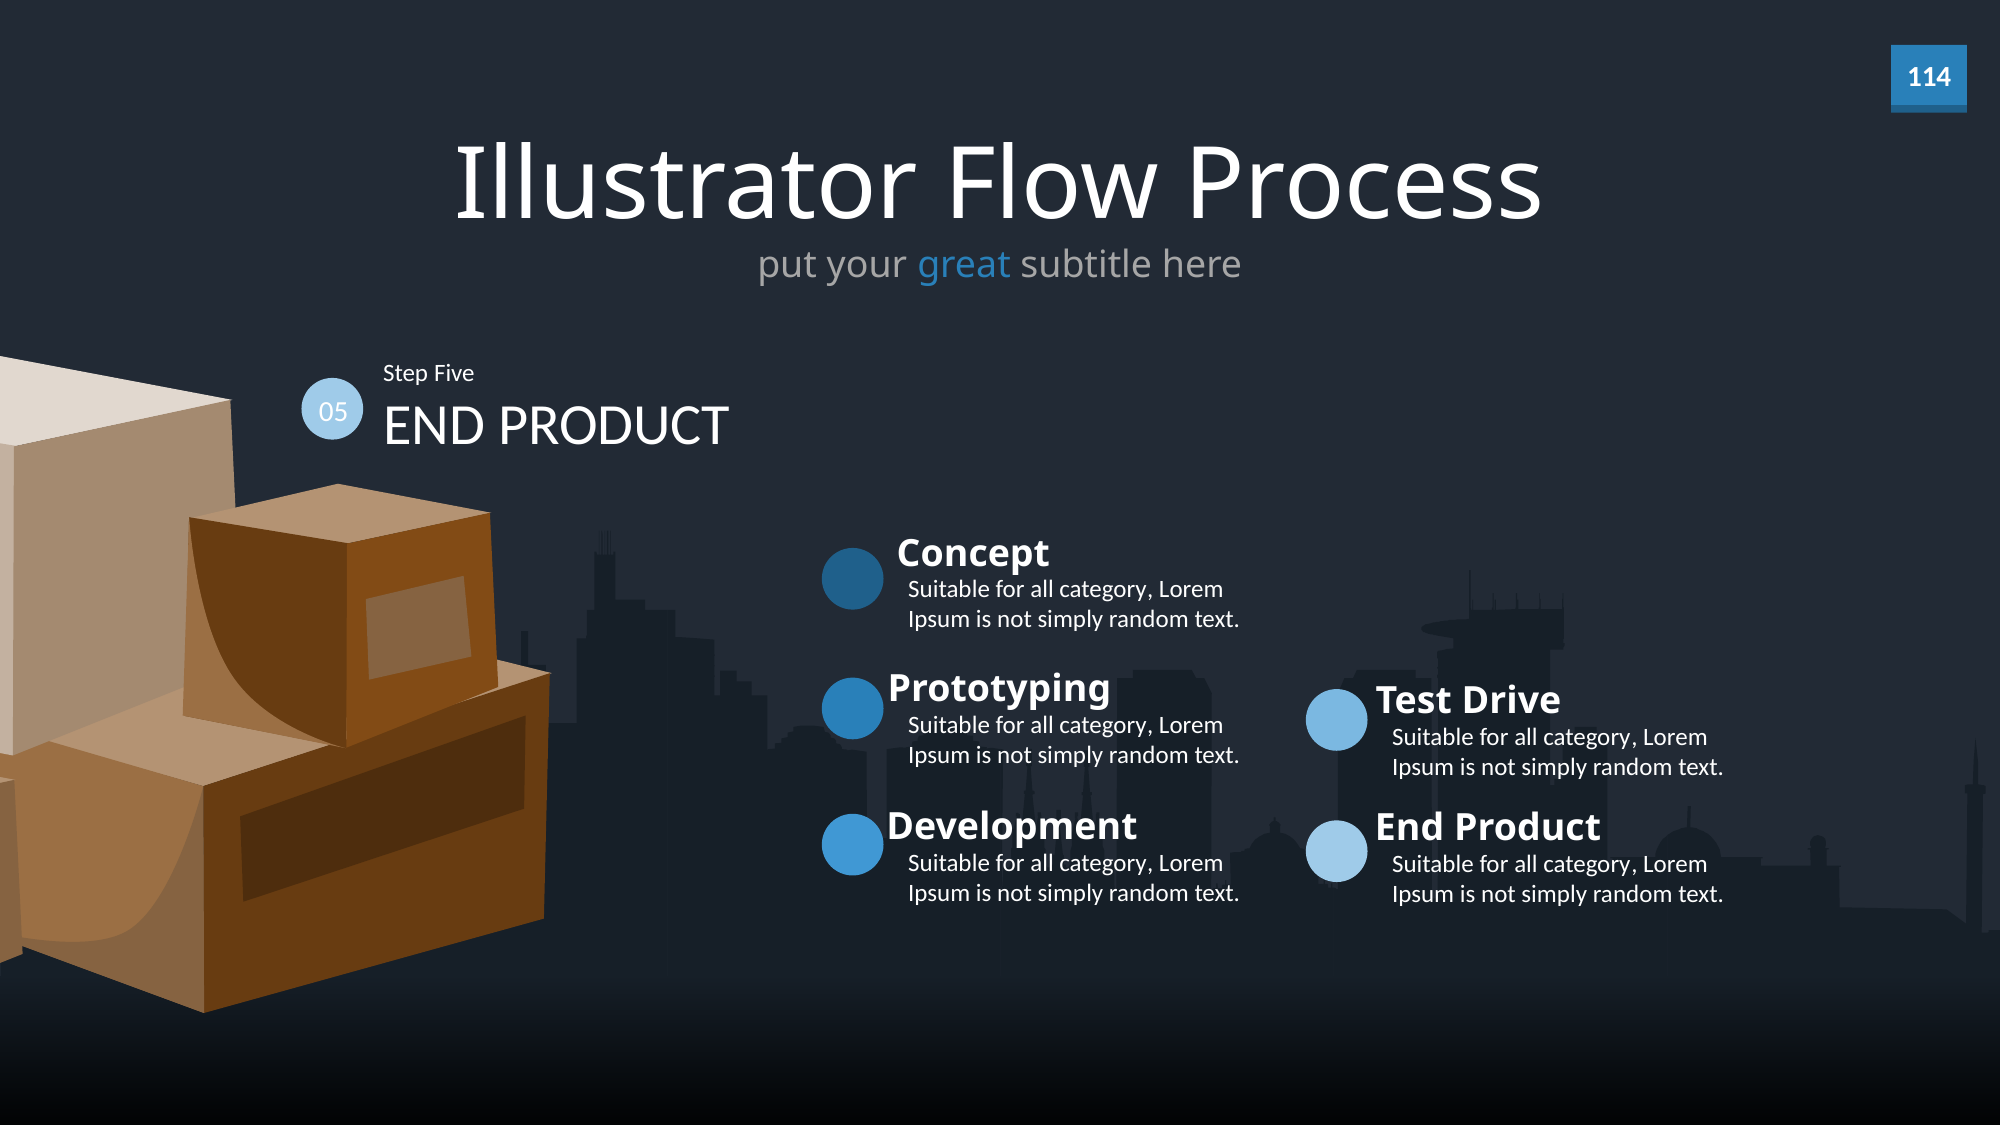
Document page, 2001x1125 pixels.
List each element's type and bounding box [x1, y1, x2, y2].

text_box [820, 521, 1263, 641]
text_box [439, 111, 1561, 293]
text_box [0, 348, 2000, 1125]
